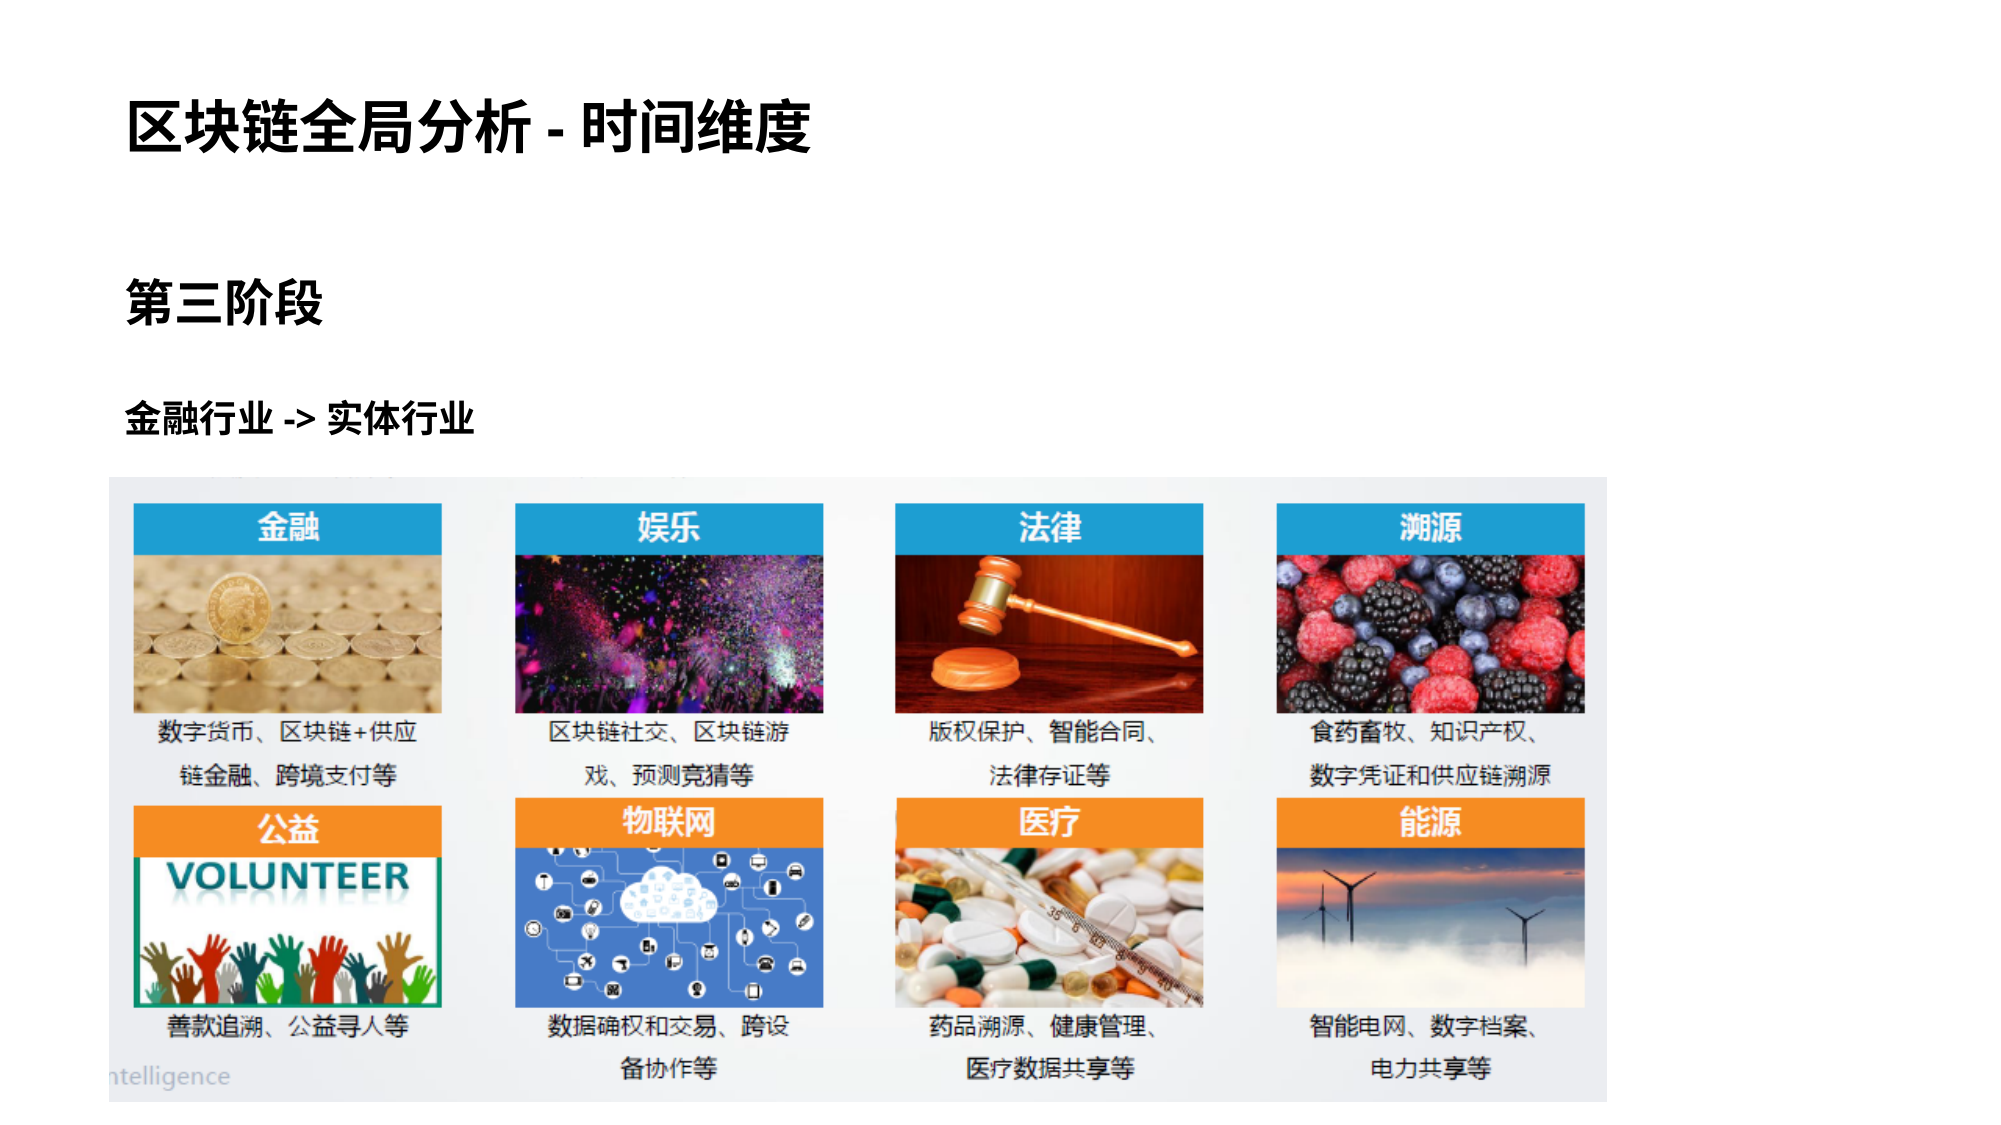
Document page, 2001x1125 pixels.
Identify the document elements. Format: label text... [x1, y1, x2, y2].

text_box 金融行业->实体行业 [109, 387, 712, 448]
text_box 第三阶段 [109, 263, 610, 339]
title 区块链全局分析-时间维度 [109, 0, 1890, 169]
picture [109, 477, 1607, 1102]
